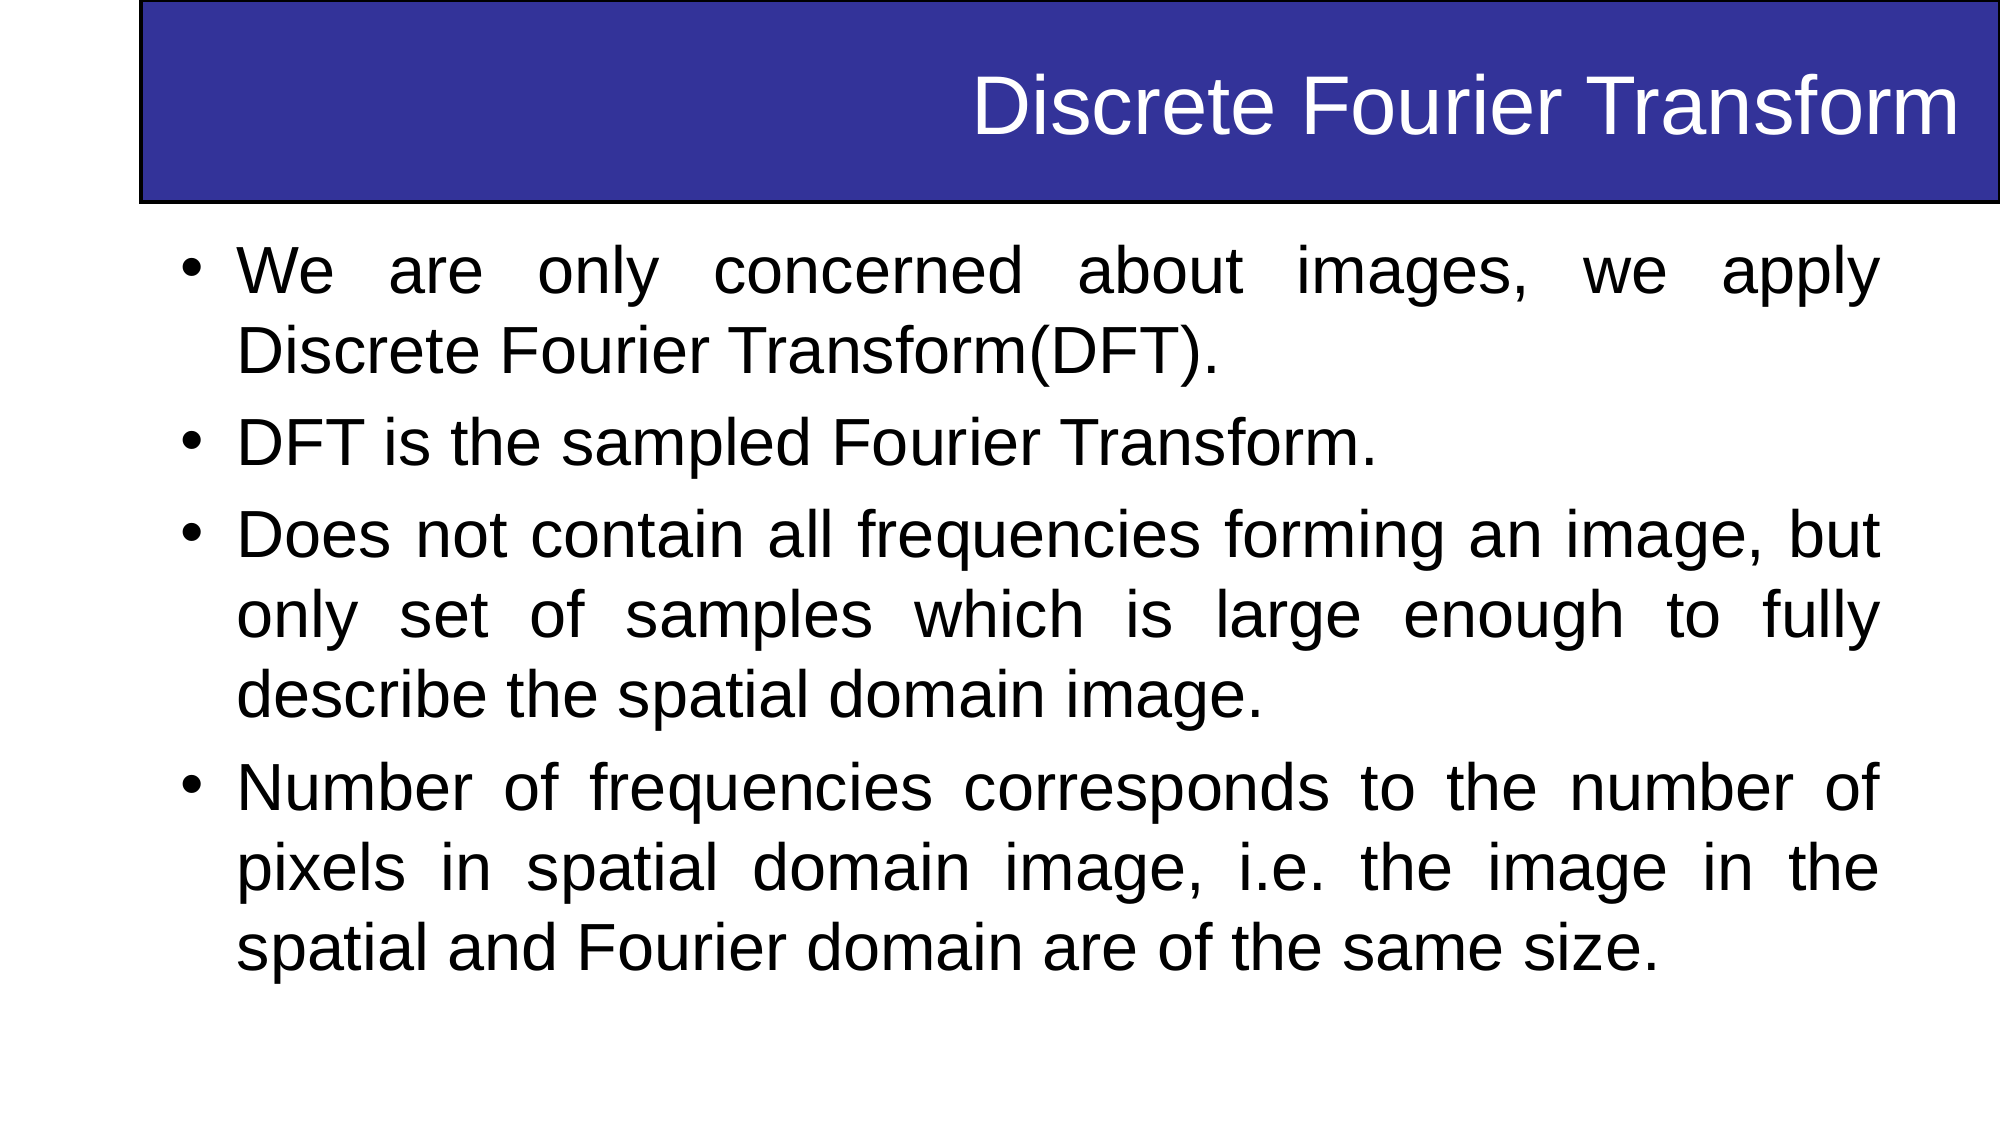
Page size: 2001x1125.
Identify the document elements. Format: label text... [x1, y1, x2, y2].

text_box Discrete Fourier Transform [140, 0, 2000, 202]
list We are only concerned about images, we apply Discrete Fourier Transform(DFT). DFT is the sampled Fourier Transform. Does not contain all frequencies forming an image, but only set of samples which is large enough to fully describe the spatial domain image. Number of frequencies corresponds to the number of pixels in spatial domain image, i.e. the image in the spatial and Fourier domain are of the same size. [99, 218, 1897, 1123]
